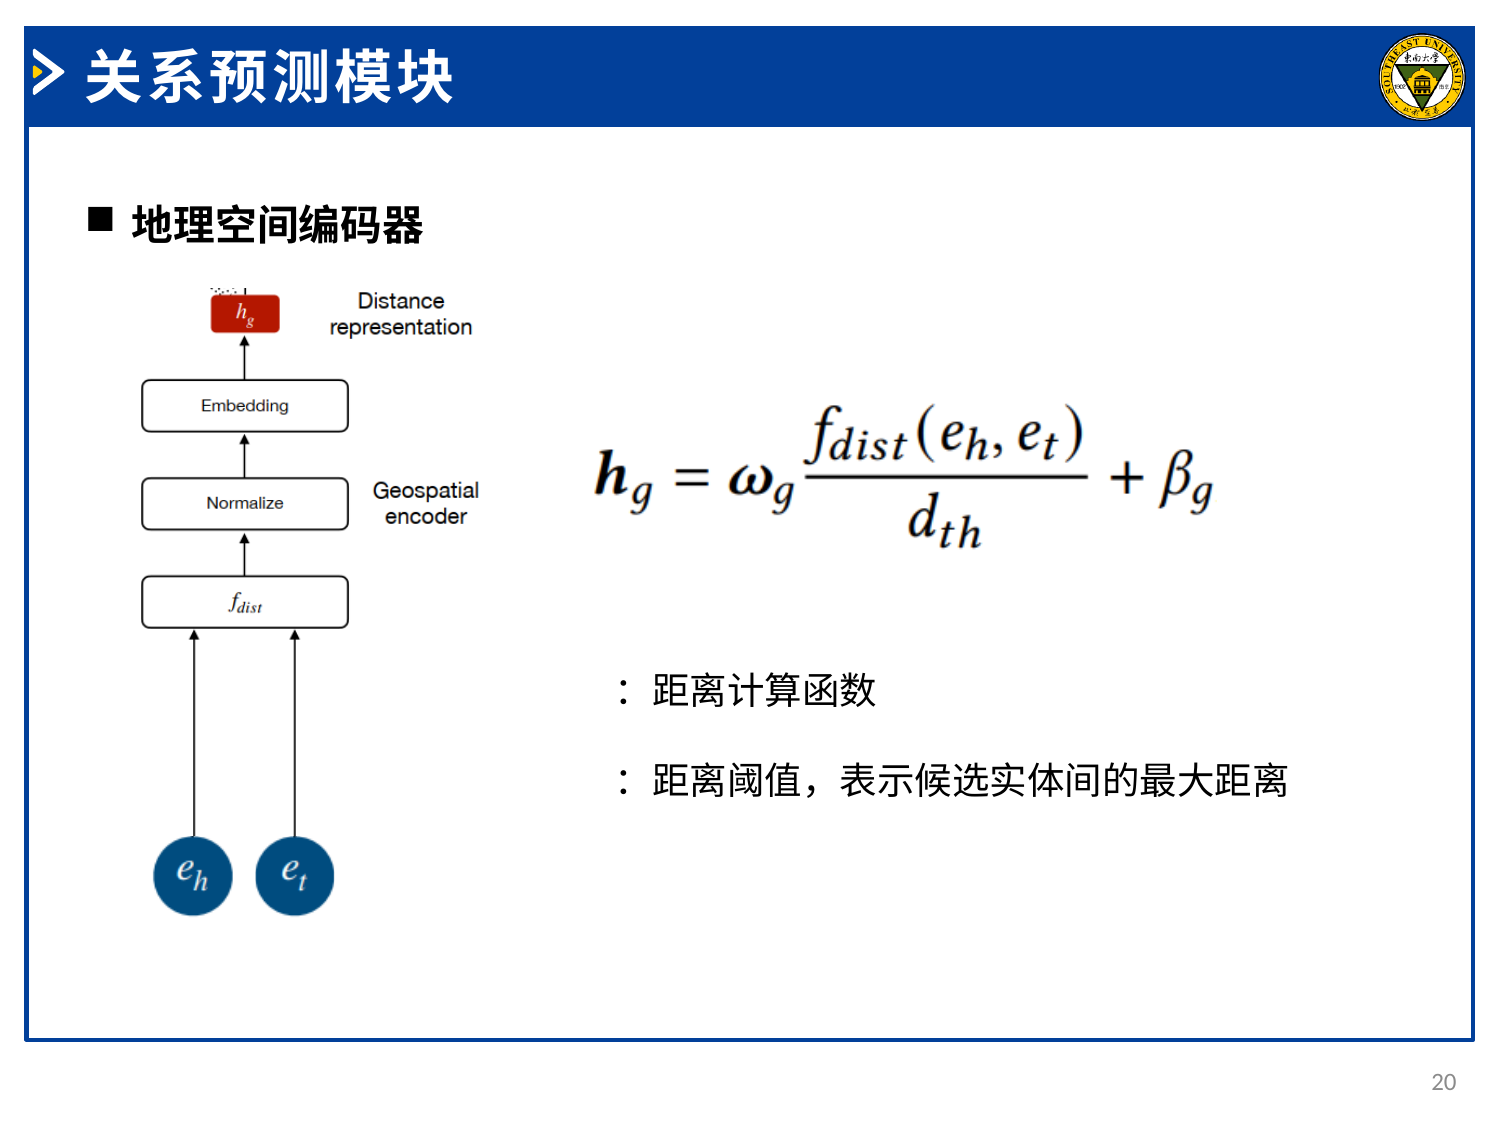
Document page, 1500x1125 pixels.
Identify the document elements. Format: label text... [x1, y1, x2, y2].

text_box 关系预测模块 [70, 32, 1169, 118]
slide_number 20 [1382, 1051, 1472, 1111]
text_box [137, 288, 482, 925]
text_box 地理空间编码器 [70, 166, 439, 257]
picture [590, 396, 1217, 556]
picture [1378, 33, 1467, 121]
